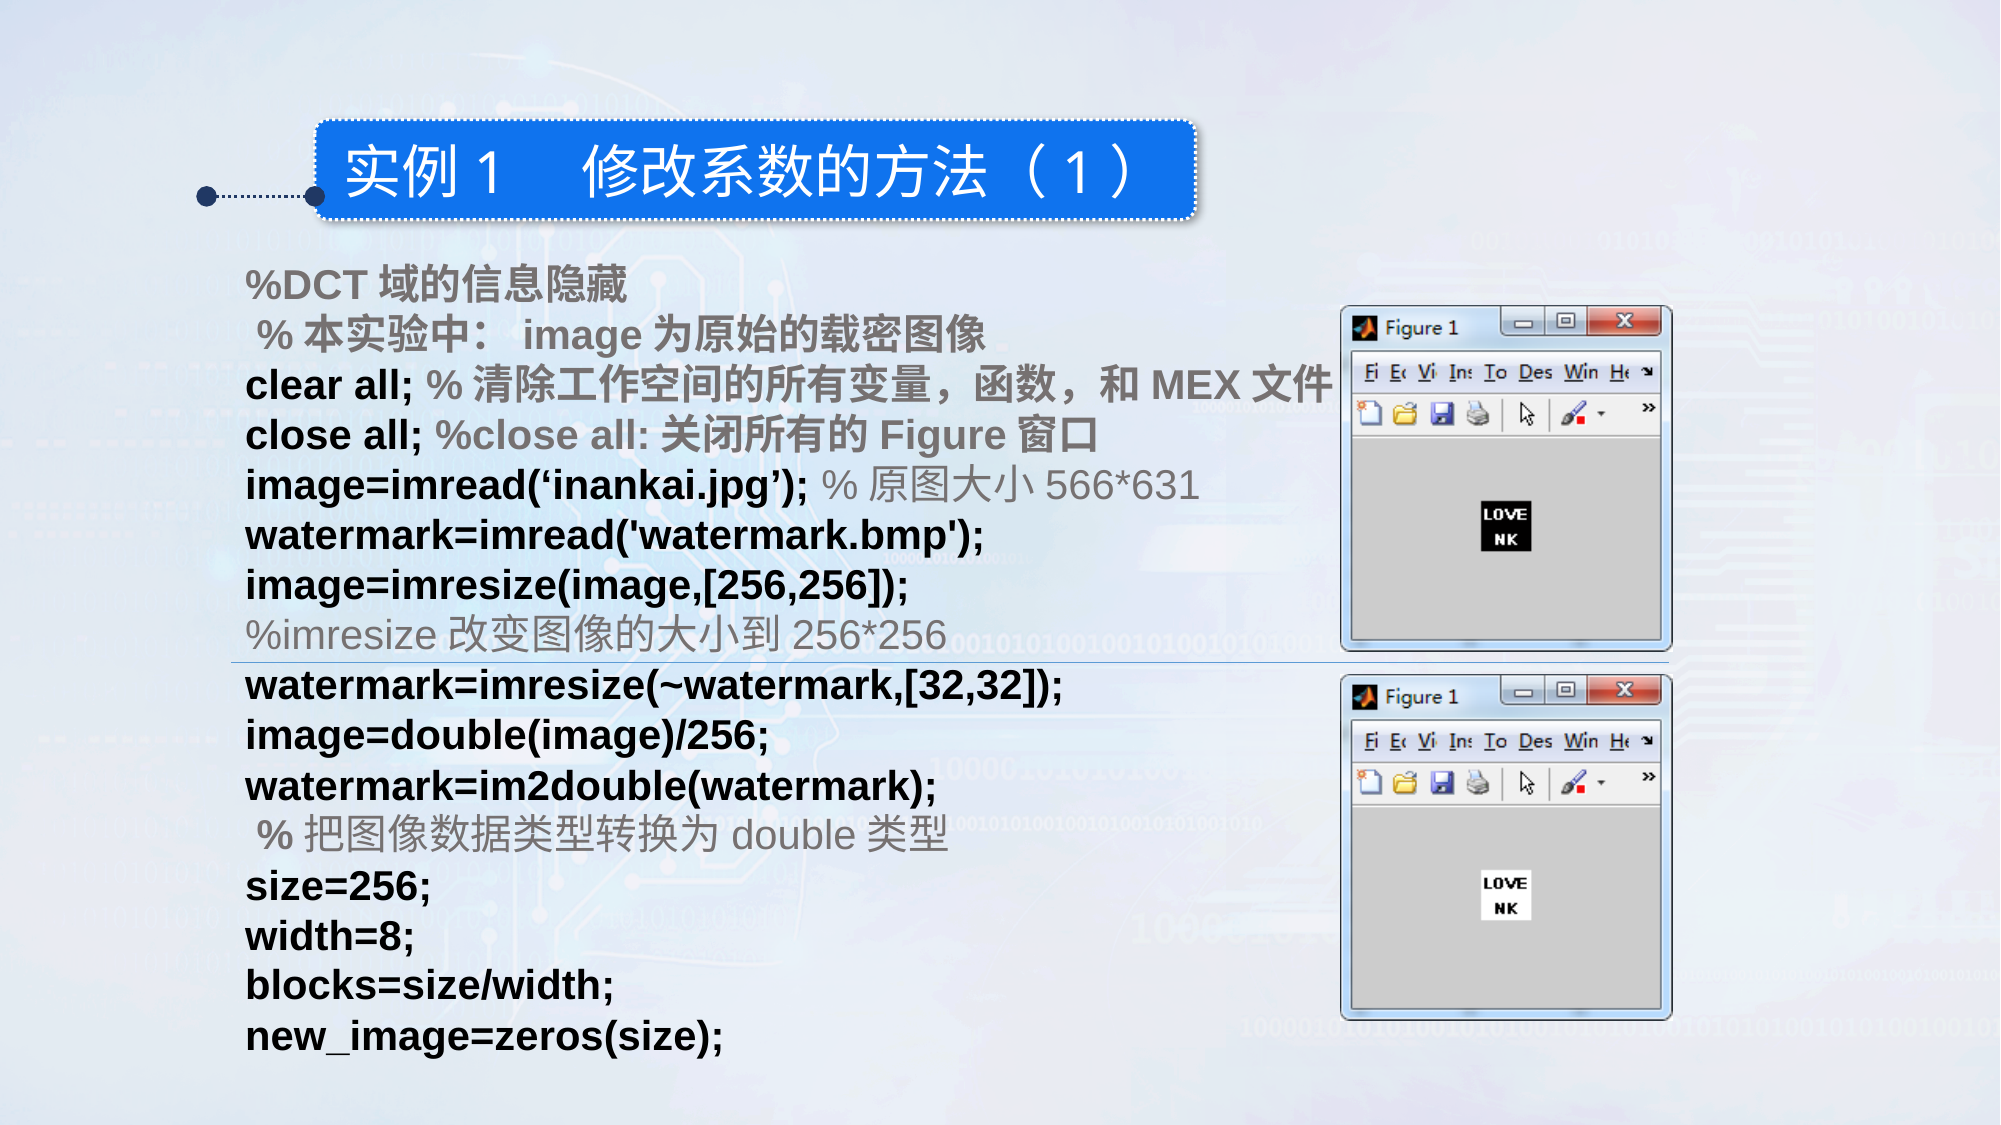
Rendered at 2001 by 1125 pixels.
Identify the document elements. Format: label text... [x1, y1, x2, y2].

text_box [206, 81, 1196, 220]
picture [0, 0, 2000, 1125]
text_box %DCT域的信息隐藏 %本实验中：image为原始的载密图像 clear all; %清除工作空间的所有变量，函数，和MEX文件 close all; %close all:关闭所有的Figure窗口 image=imread(‘inankai.jpg’); %原图大小566*631 watermark=imread('watermark.bmp'); image=imresize(image,[256,256]); %imresize改变图像的大小到256*256 watermark=imresize(~watermark,[32,32]); image=double(image)/256; watermark=im2double(watermark); %把图像数据类型转换为double类型 size=256; width=8; blocks=size/width; new_image=zeros(size); [230, 250, 1783, 1116]
